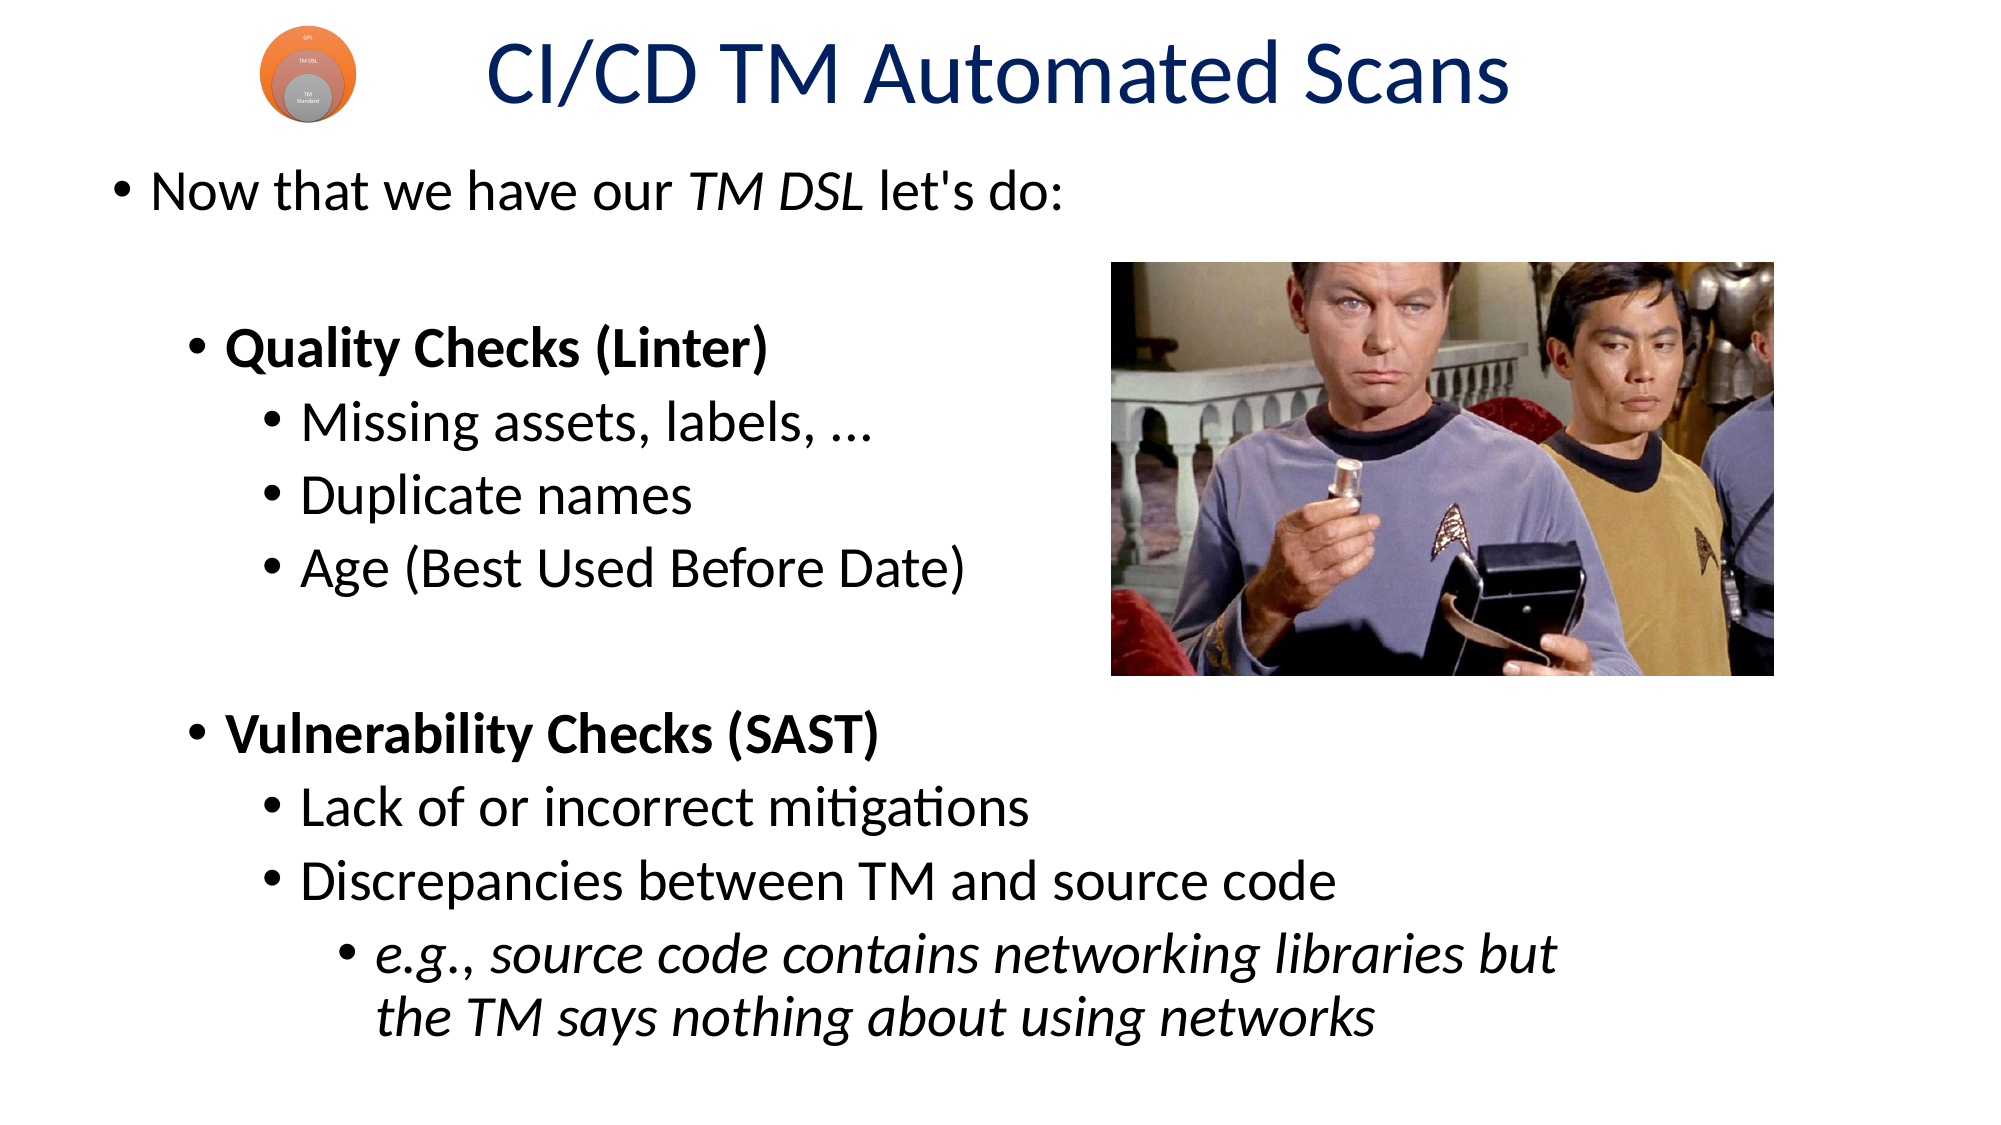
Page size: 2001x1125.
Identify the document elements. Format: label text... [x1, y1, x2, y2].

title CI/CD TM Automated Scans [33, 2, 1967, 145]
picture [1111, 262, 1774, 676]
picture [258, 24, 357, 123]
list Now that we have our TM DSL let's do: Quality Checks (Linter) Missing assets, labels, ... Duplicate names Age (Best Used Before Date) Vulnerability Checks (SAST) Lack of or incorrect mitigations Discrepancies between TM and source code e.g., source code contains networking libraries but the TM says nothing about using networks [97, 152, 1608, 1057]
